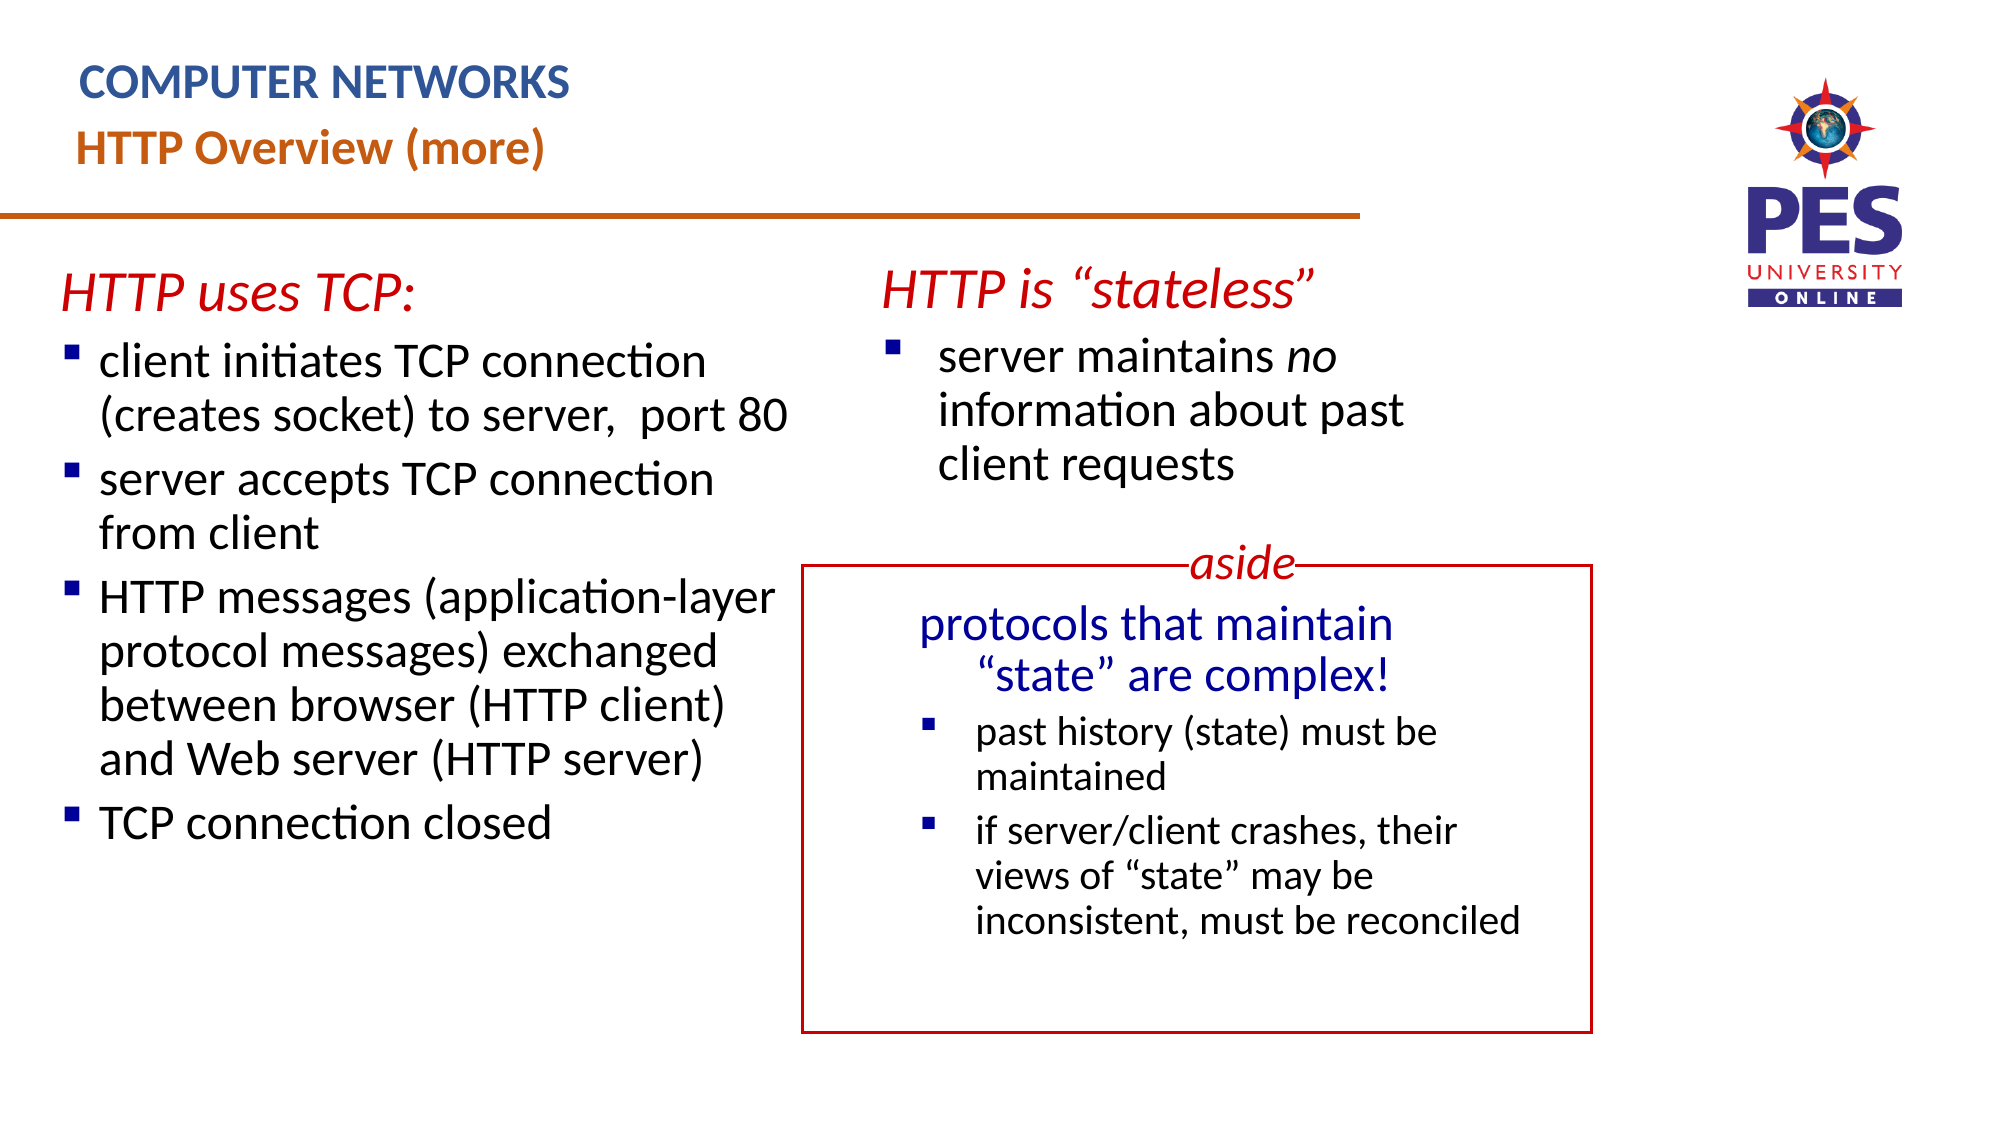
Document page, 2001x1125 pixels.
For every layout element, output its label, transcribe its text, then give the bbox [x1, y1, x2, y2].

picture [1748, 76, 1902, 307]
text_box [1336, 554, 1360, 565]
text_box protocols that maintain “state” are complex! past history (state) must be maintained if server/client crashes, their views of “state” may be inconsistent, must be reconciled [904, 592, 1553, 1060]
text_box HTTP uses TCP: client initiates TCP connection (creates socket) to server, port 80 server accepts TCP connection from client HTTP messages (application-layer protocol messages) exchanged between browser (HTTP client) and Web server (HTTP server) TCP connection closed [45, 253, 828, 1017]
text_box HTTP is “stateless” server maintains no information about past client requests [866, 259, 1515, 540]
text_box [1336, 565, 1592, 1033]
text_box HTTP Overview (more) [60, 106, 1374, 182]
text_box COMPUTER NETWORKS [64, 41, 1295, 106]
text_box [802, 565, 1149, 1033]
text_box aside [1149, 522, 1336, 597]
